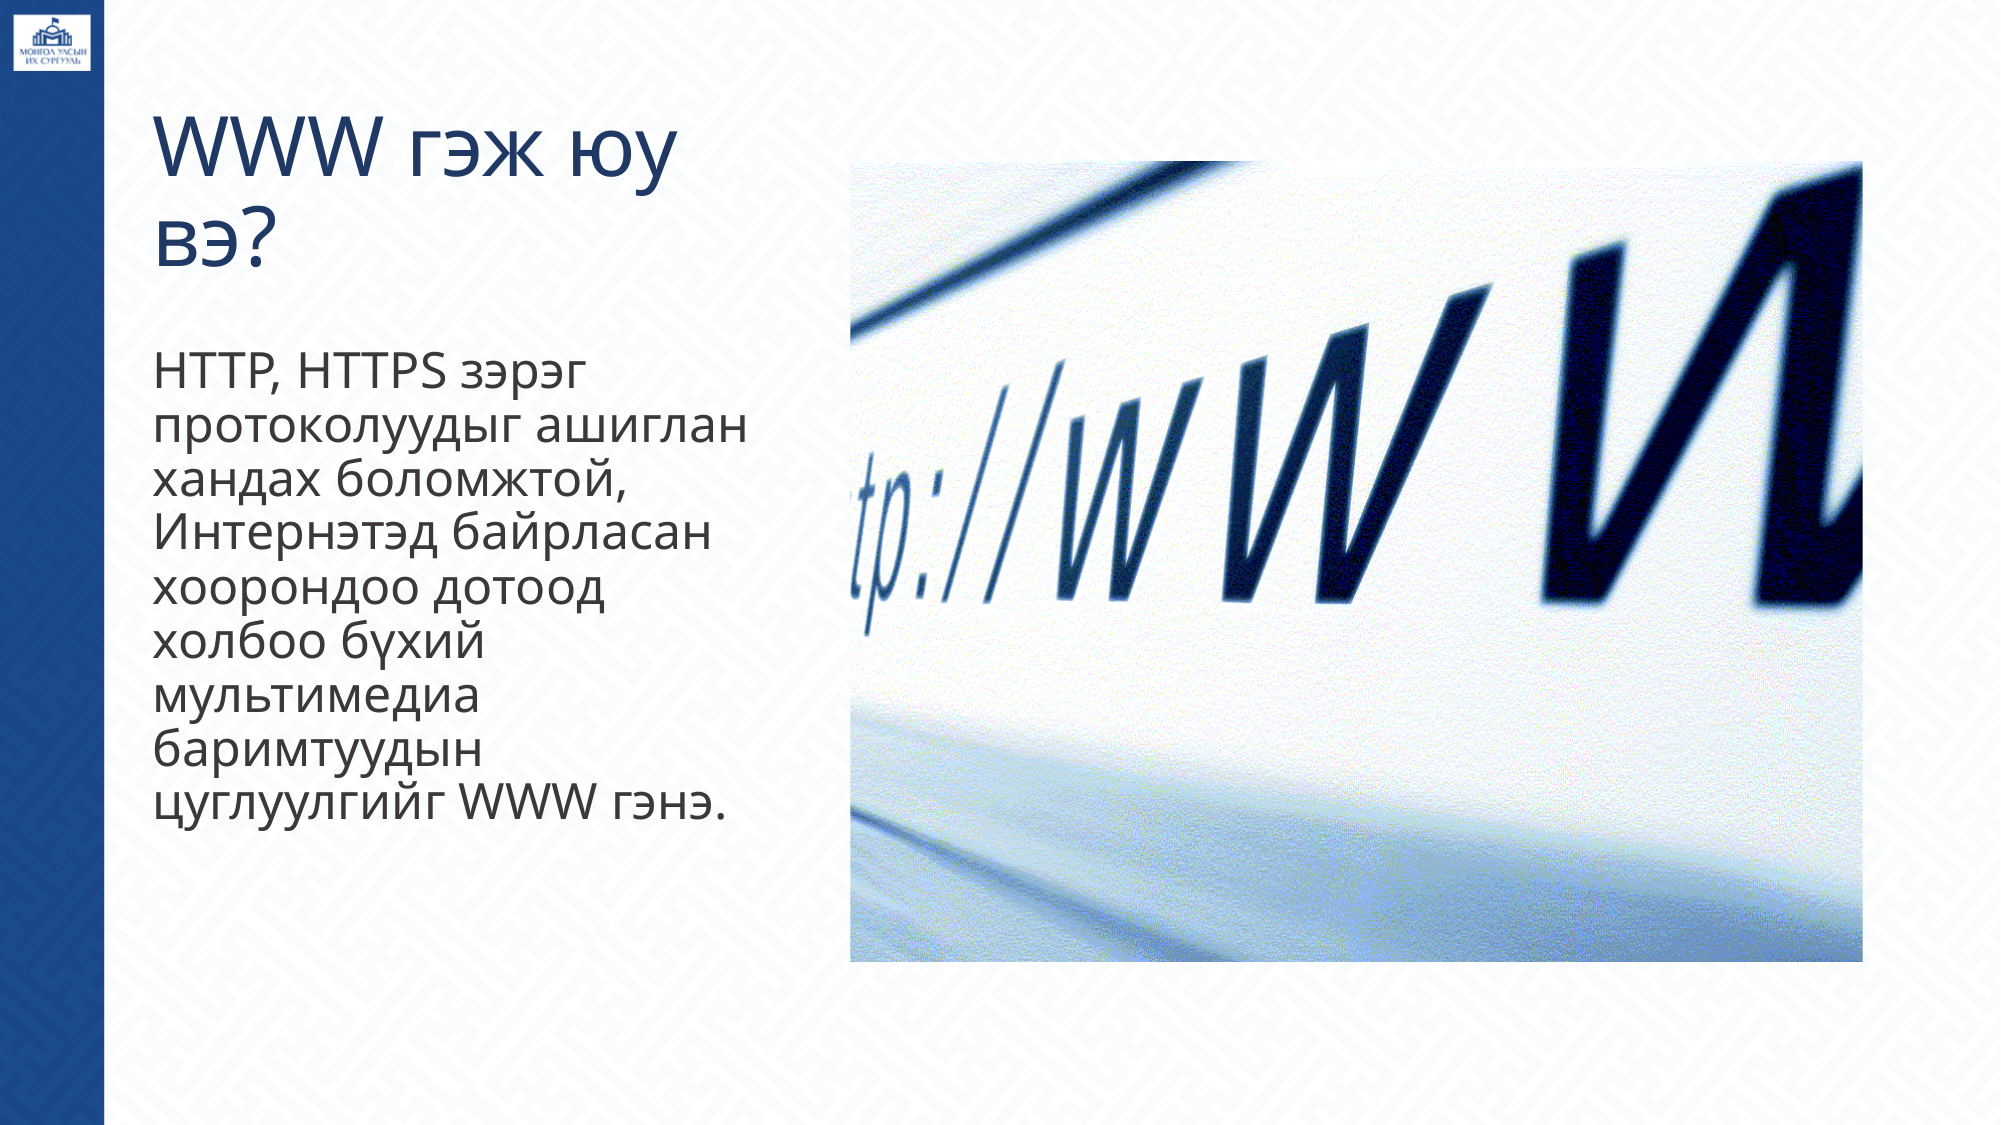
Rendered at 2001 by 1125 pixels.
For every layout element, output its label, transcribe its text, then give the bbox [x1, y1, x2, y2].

title WWW гэж юу вэ? [137, 29, 783, 292]
list HTTP, HTTPS зэрэг протоколуудыг ашиглан хандах боломжтой, Интернэтэд байрласан хоорондоо дотоод холбоо бүхий мультимедиа баримтуудын цуглуулгийг WWW гэнэ. [137, 337, 783, 963]
picture [0, 0, 2001, 1125]
